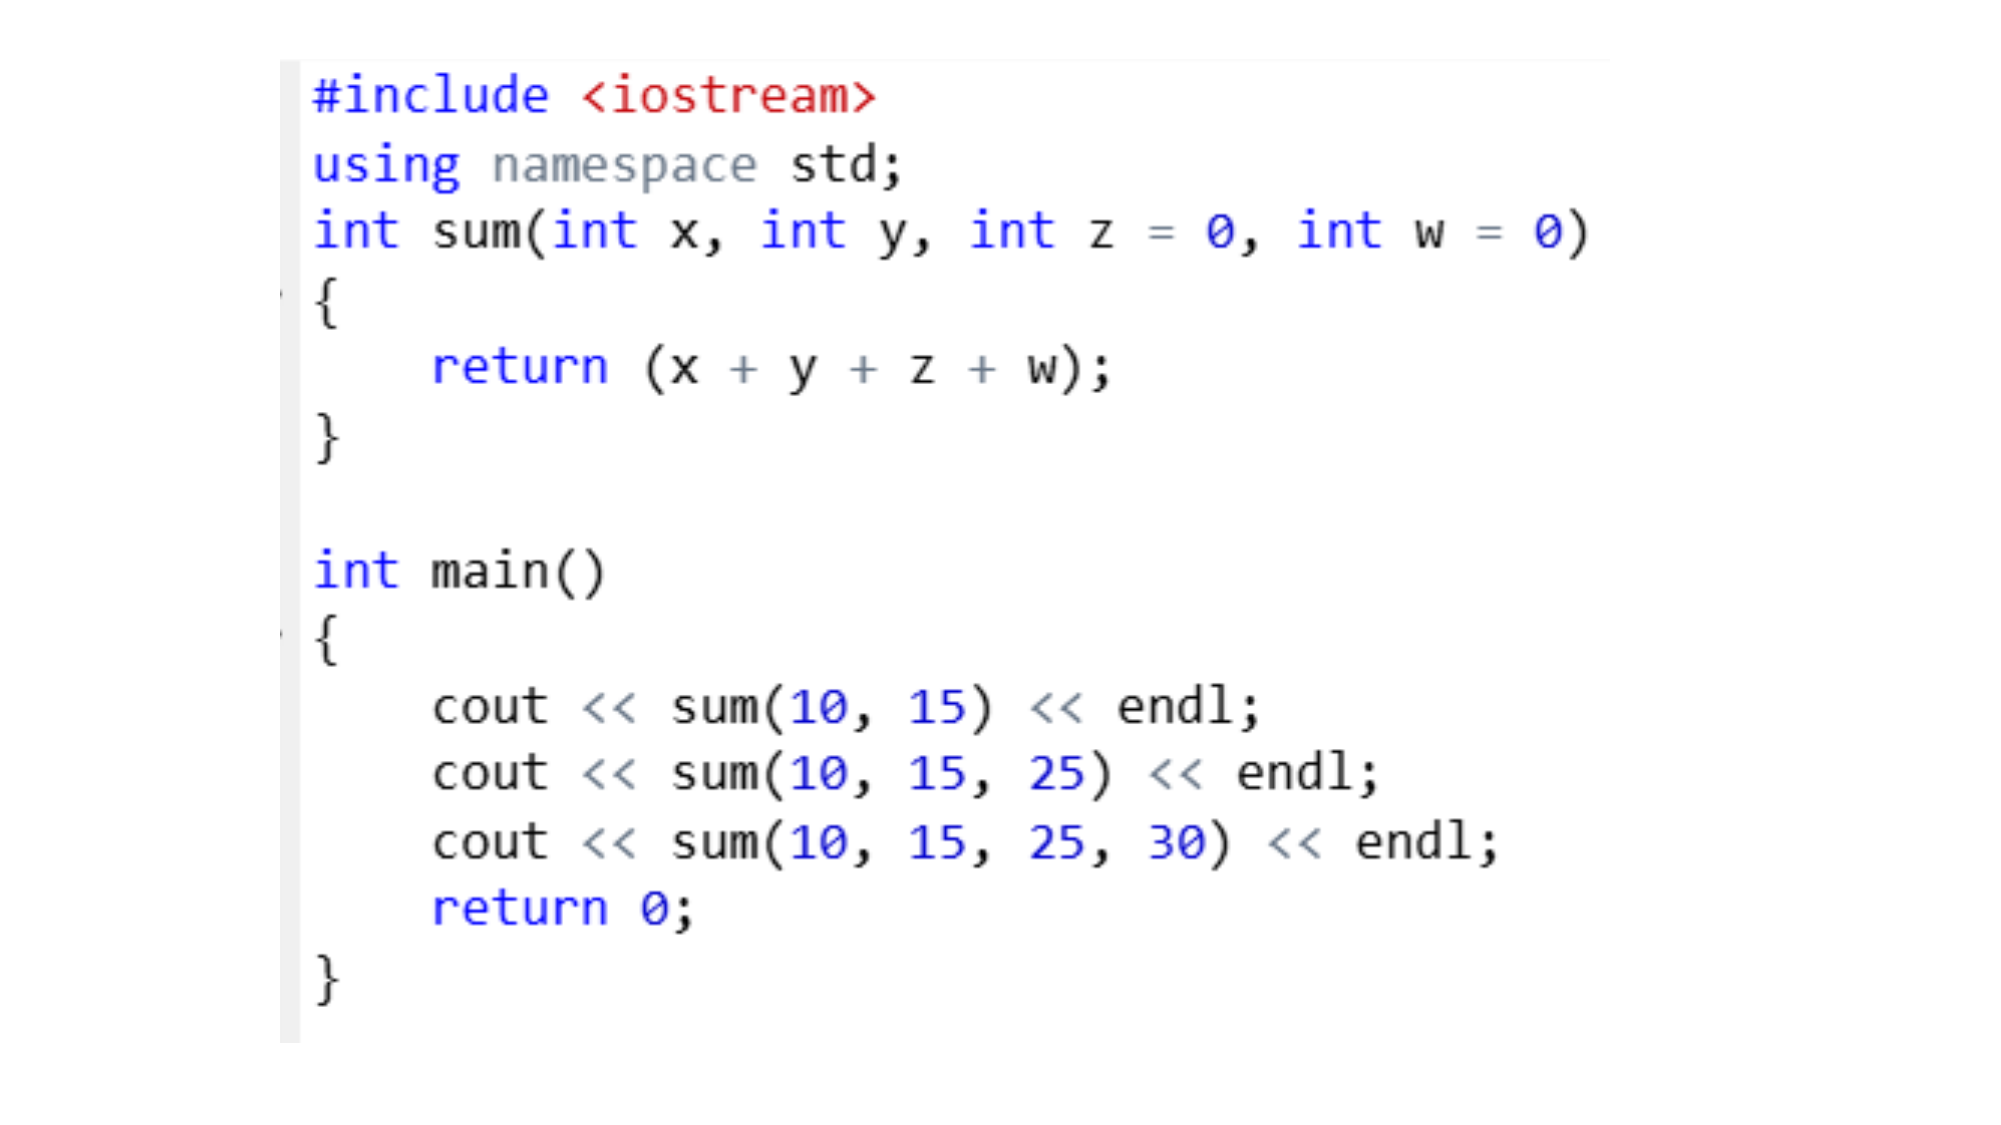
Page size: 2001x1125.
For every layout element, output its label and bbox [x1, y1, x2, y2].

picture [280, 59, 1610, 1043]
